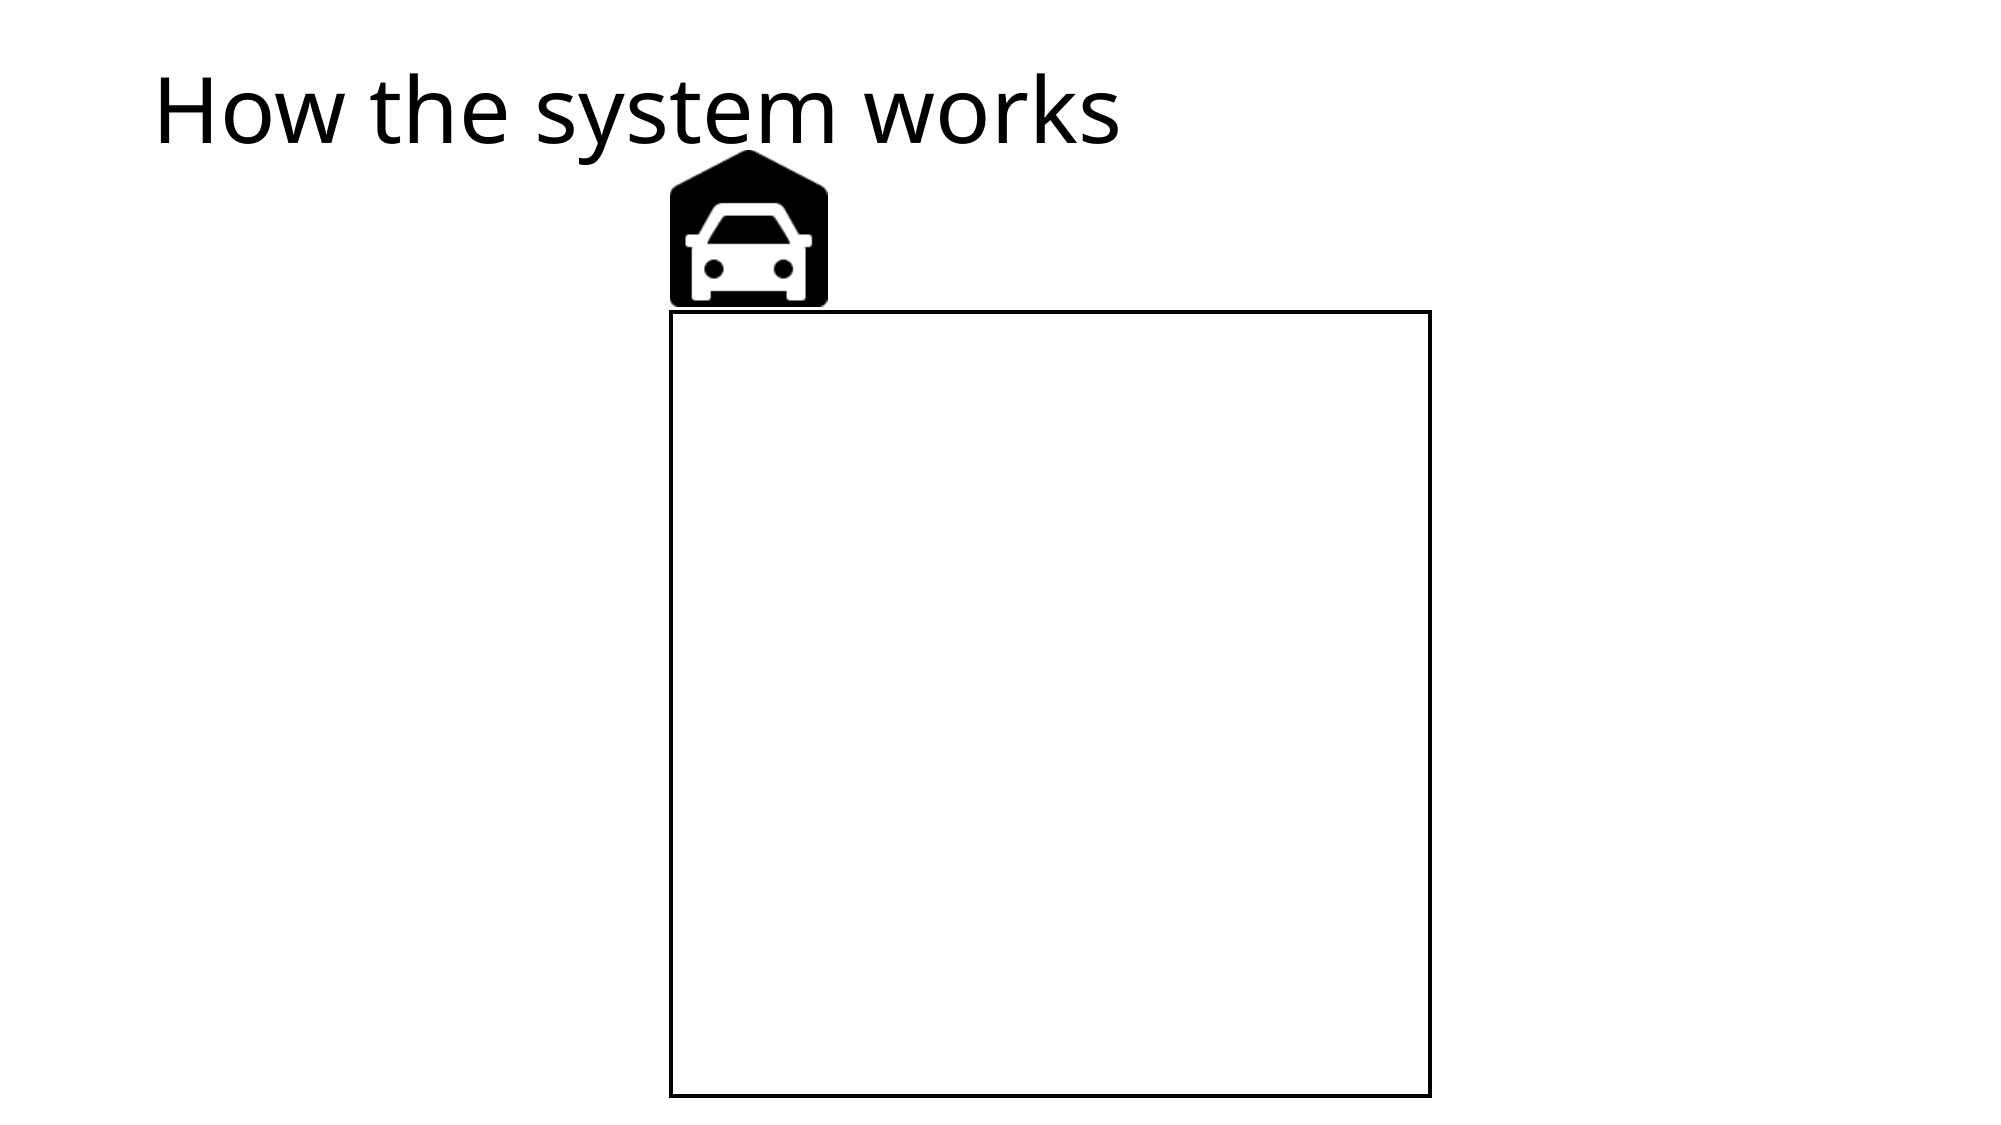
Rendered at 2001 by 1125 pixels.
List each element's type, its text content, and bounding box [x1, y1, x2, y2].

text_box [670, 150, 1430, 1097]
title How the system works [137, 59, 1863, 278]
